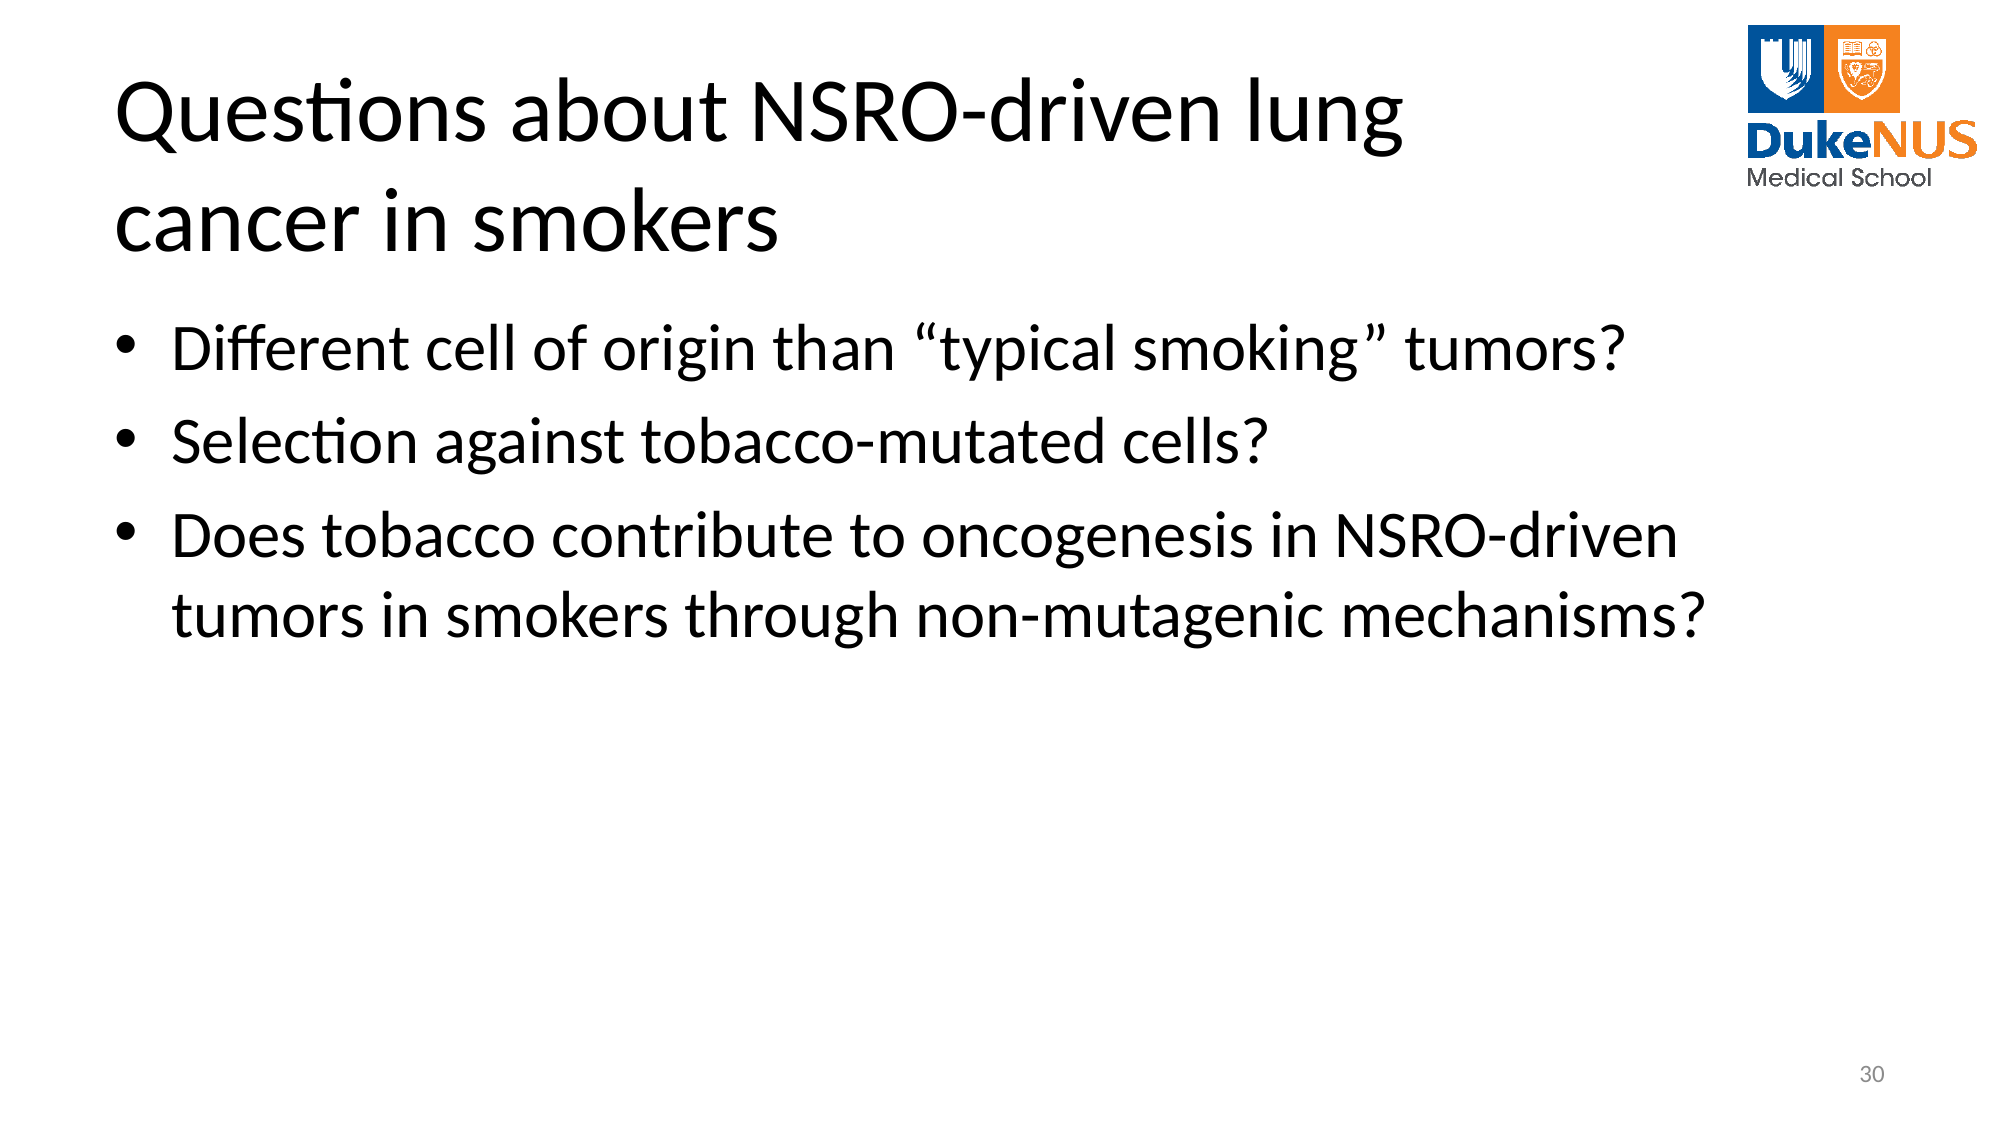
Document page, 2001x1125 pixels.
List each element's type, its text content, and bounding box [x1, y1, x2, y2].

title Questions about NSRO-driven lung cancer in smokers [99, 45, 1600, 275]
slide_number 30 [1433, 1042, 1900, 1103]
picture [1737, 12, 1978, 189]
list Different cell of origin than “typical smoking” tumors? Selection against tobacco-mutated cells? Does tobacco contribute to oncogenesis in NSRO-driven tumors in smokers through non-mutagenic mechanisms? [99, 296, 1900, 1039]
